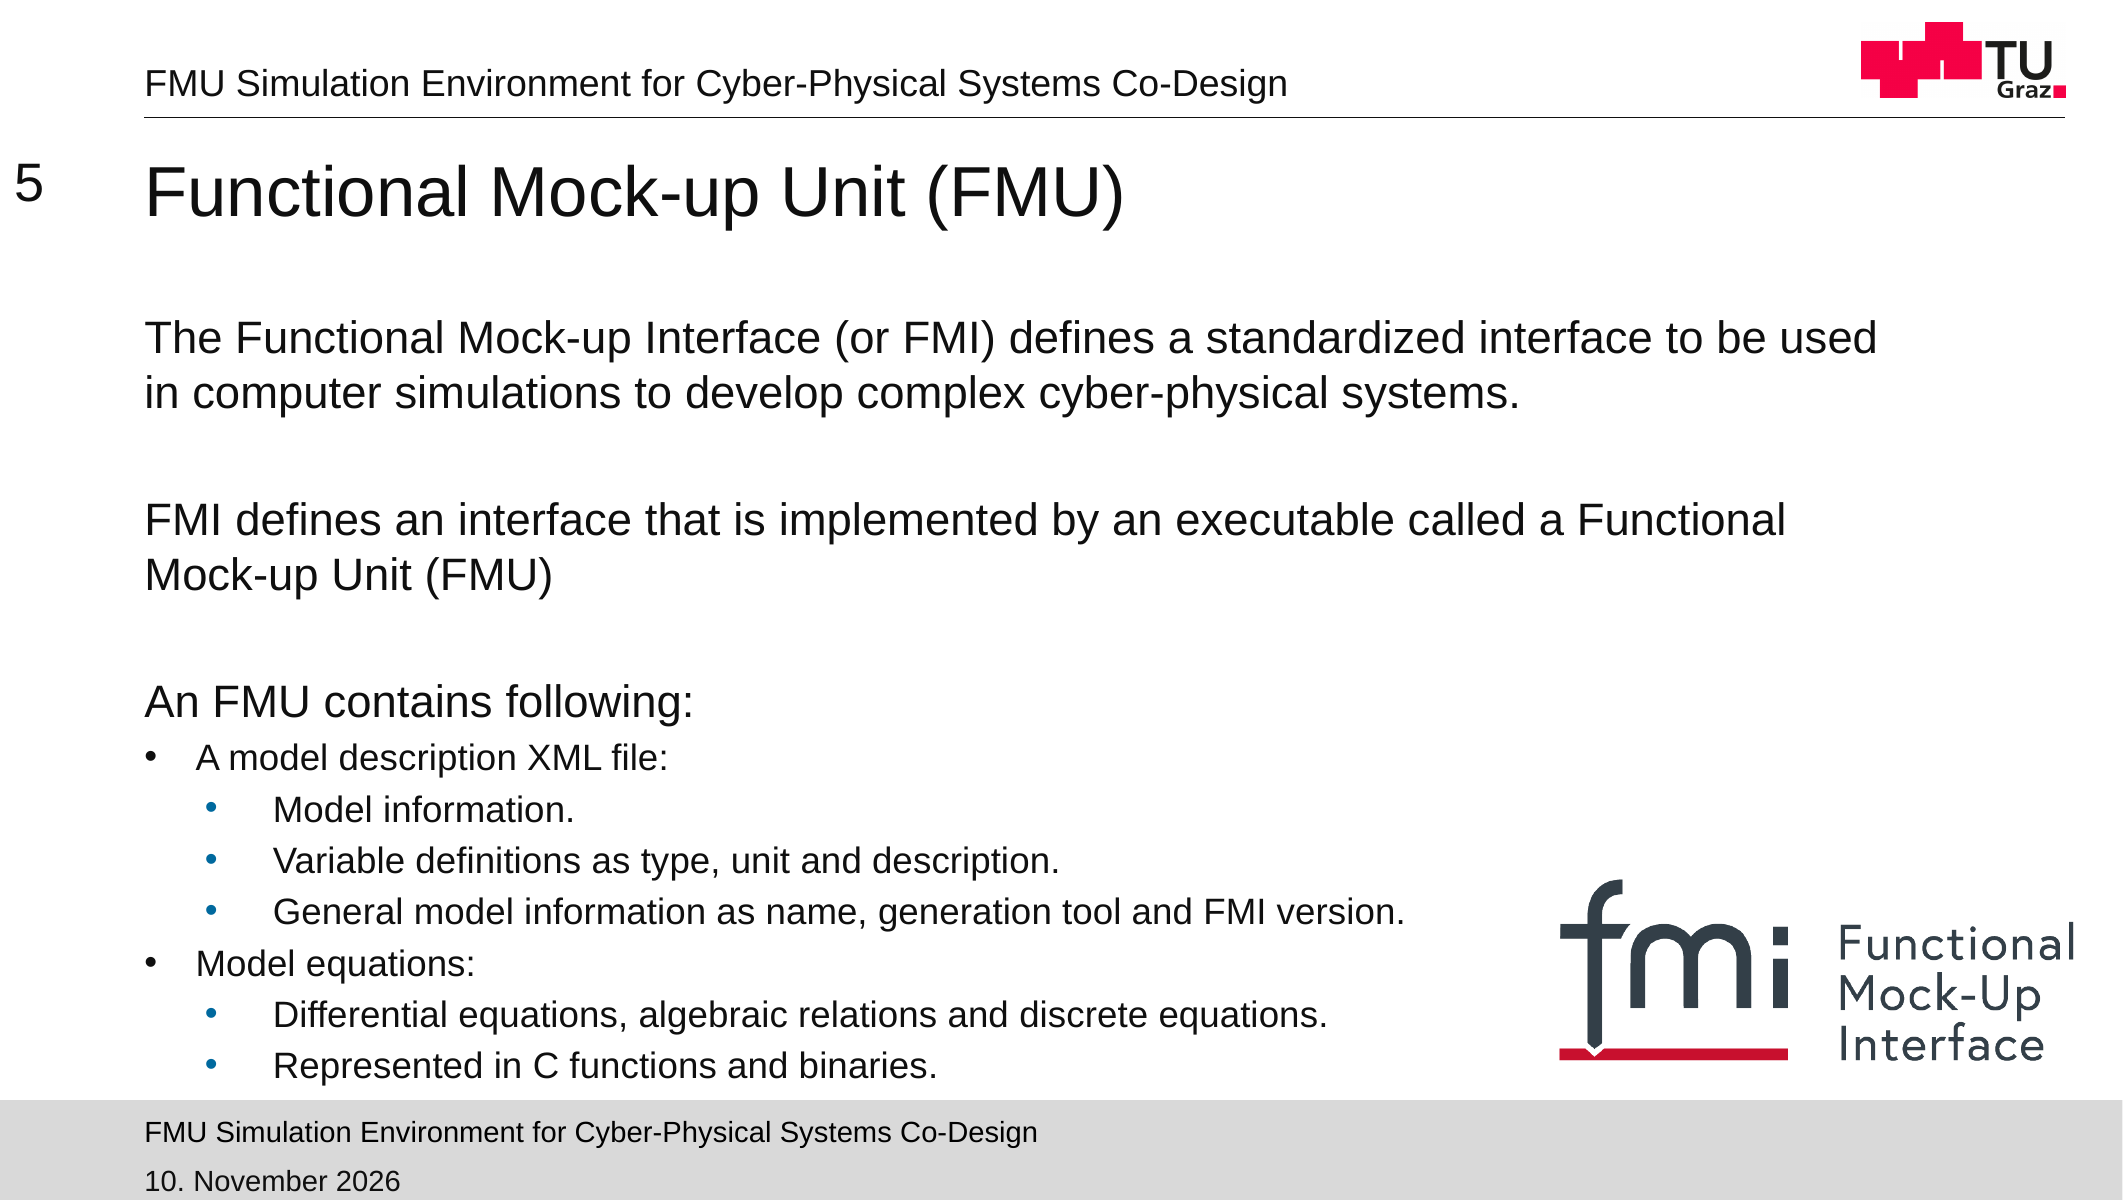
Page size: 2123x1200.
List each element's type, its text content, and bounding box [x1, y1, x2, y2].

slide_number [144, 1162, 2067, 1198]
slide_number 5 [0, 140, 101, 216]
list FMU Simulation Environment for Cyber-Physical Systems Co-Design [144, 57, 1816, 105]
picture [1861, 22, 2066, 98]
footer FMU Simulation Environment for Cyber-Physical Systems Co-Design [144, 1112, 2067, 1149]
title Functional Mock-up Unit (FMU) [144, 145, 2093, 346]
list The Functional Mock-up Interface (or FMI) defines a standardized interface to be used in computer simulations to develop complex cyber-physical systems. FMI defines an interface that is implemented by an executable called a Functional Mock-up Unit (FMU) An FMU contains following: A model description XML file: Model information. Variable definitions as type, unit and description. General model information as name, generation tool and FMI version. Model equations: Differential equations, algebraic relations and discrete equations. Represented in C functions and binaries. [144, 308, 1916, 1090]
picture [1507, 827, 2123, 1113]
